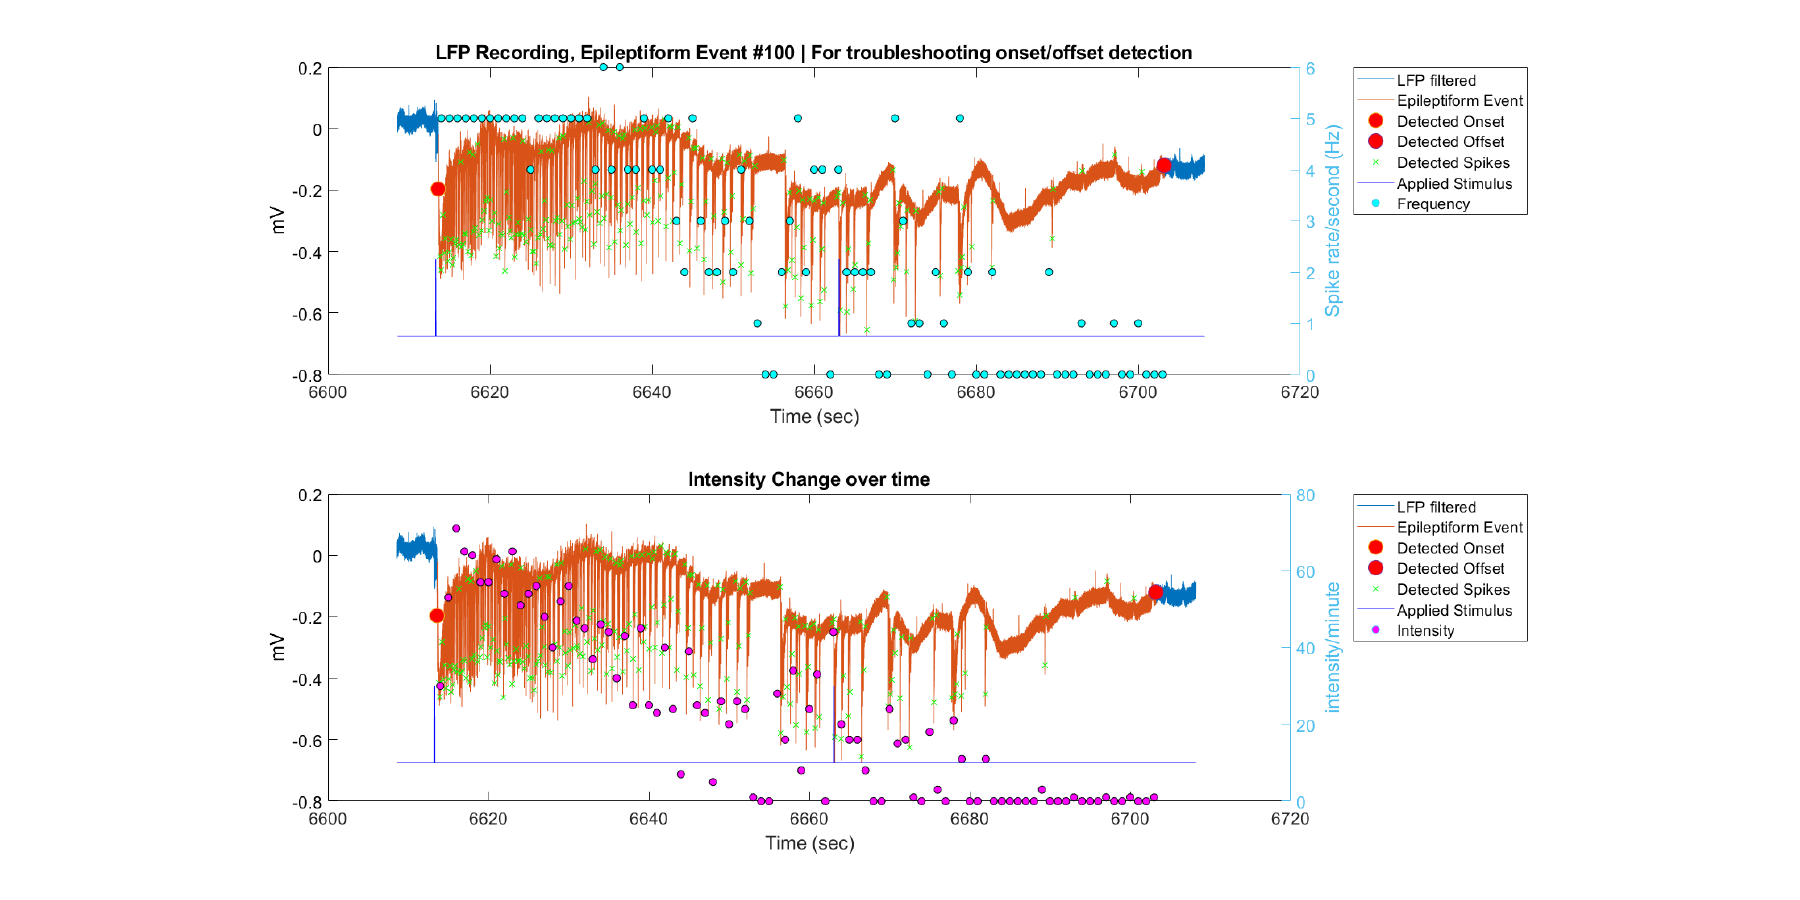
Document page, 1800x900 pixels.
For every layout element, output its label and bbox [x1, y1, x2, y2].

picture [126, 0, 1674, 900]
